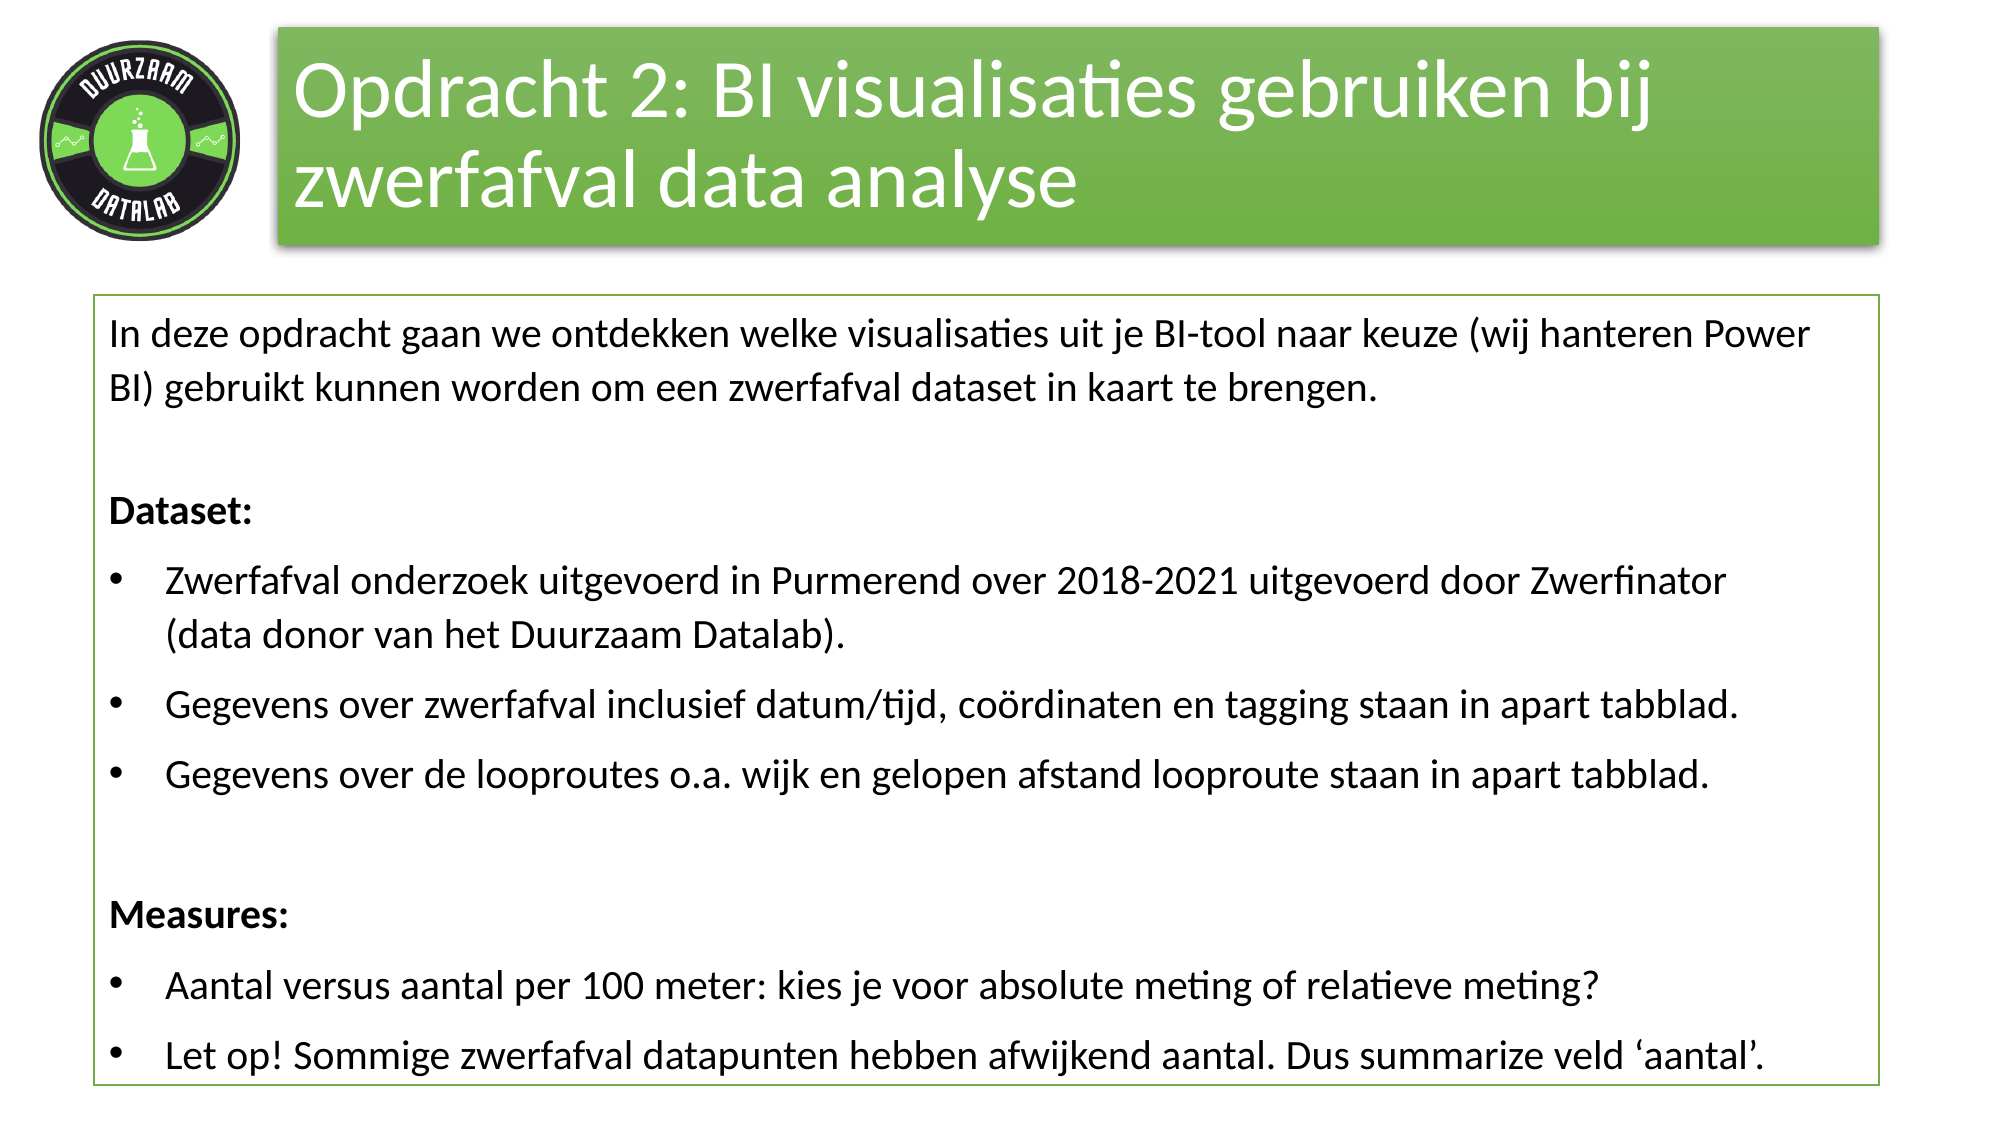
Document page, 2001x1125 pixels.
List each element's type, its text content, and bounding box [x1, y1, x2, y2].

title Opdracht 2: BI visualisaties gebruiken bij zwerfafval data analyse [279, 27, 1879, 245]
picture [0, 1, 279, 280]
text_box In deze opdracht gaan we ontdekken welke visualisaties uit je BI-tool naar keuze (wij hanteren Power BI) gebruikt kunnen worden om een zwerfafval dataset in kaart te brengen. Dataset: Zwerfafval onderzoek uitgevoerd in Purmerend over 2018-2021 uitgevoerd door Zwerfinator (data donor van het Duurzaam Datalab). Gegevens over zwerfafval inclusief datum/tijd, coördinaten en tagging staan in apart tabblad. Gegevens over de looproutes o.a. wijk en gelopen afstand looproute staan in apart tabblad. Measures: Aantal versus aantal per 100 meter: kies je voor absolute meting of relatieve meting? Let op! Sommige zwerfafval datapunten hebben afwijkend aantal. Dus summarize veld ‘aantal’. [93, 294, 1880, 1086]
